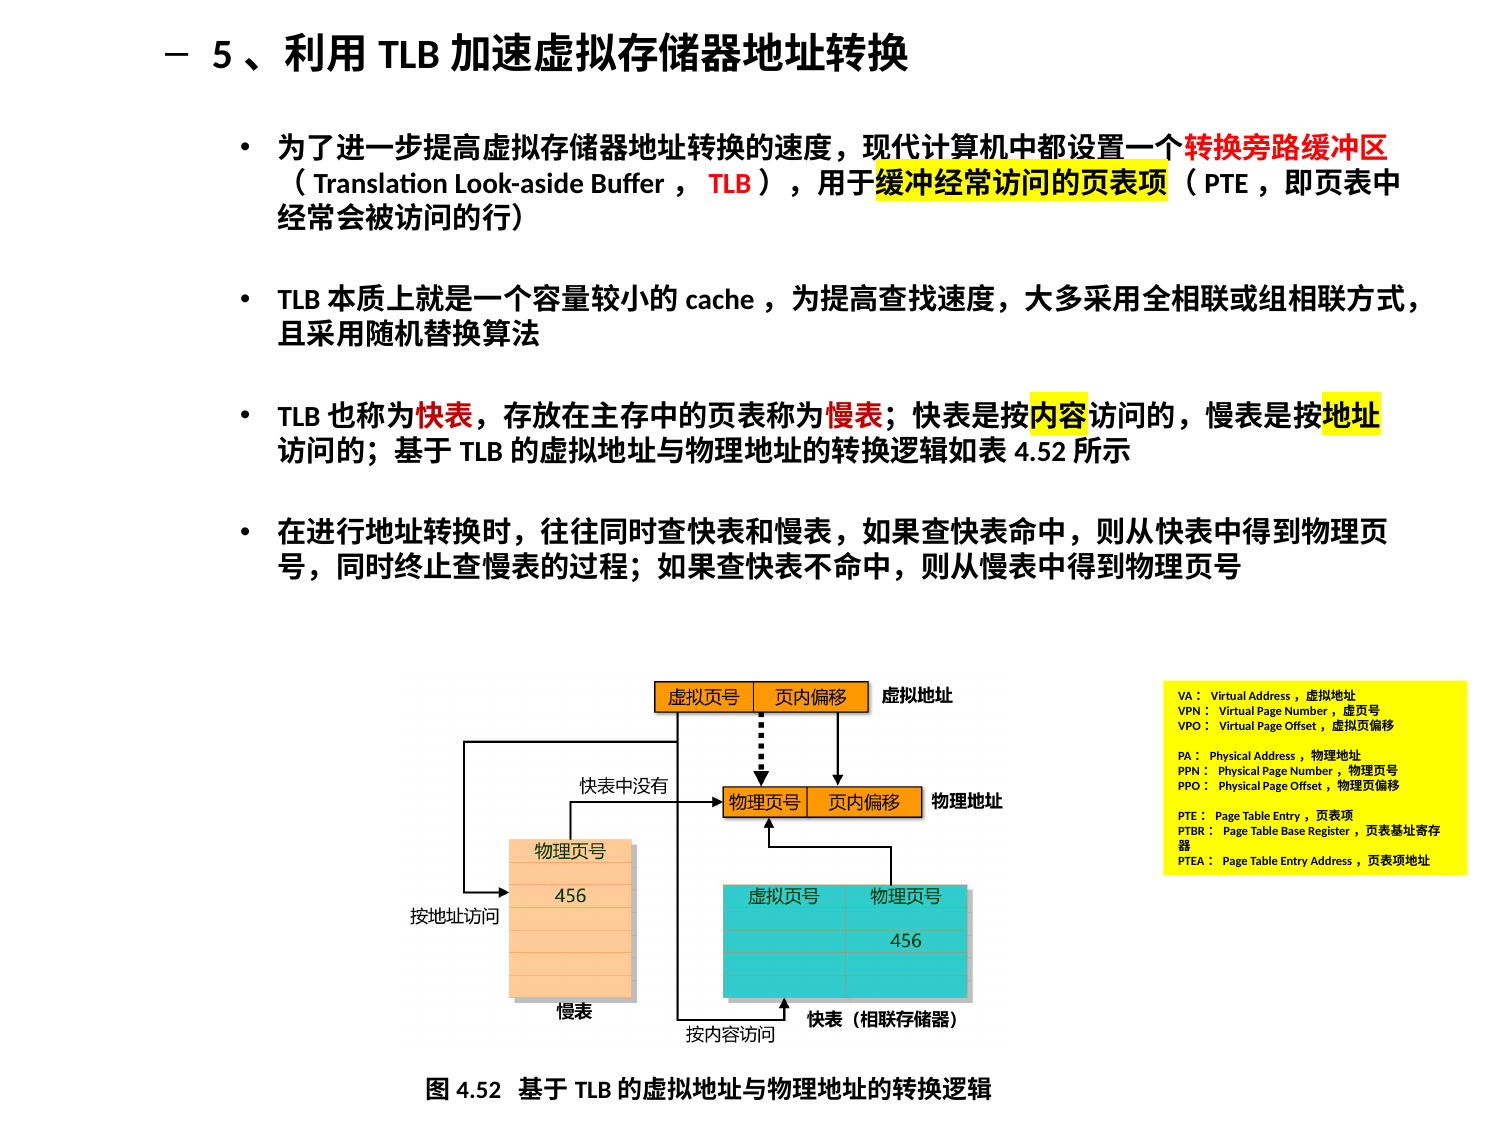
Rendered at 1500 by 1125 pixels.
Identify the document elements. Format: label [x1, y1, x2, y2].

text_box [74, 19, 1468, 1107]
